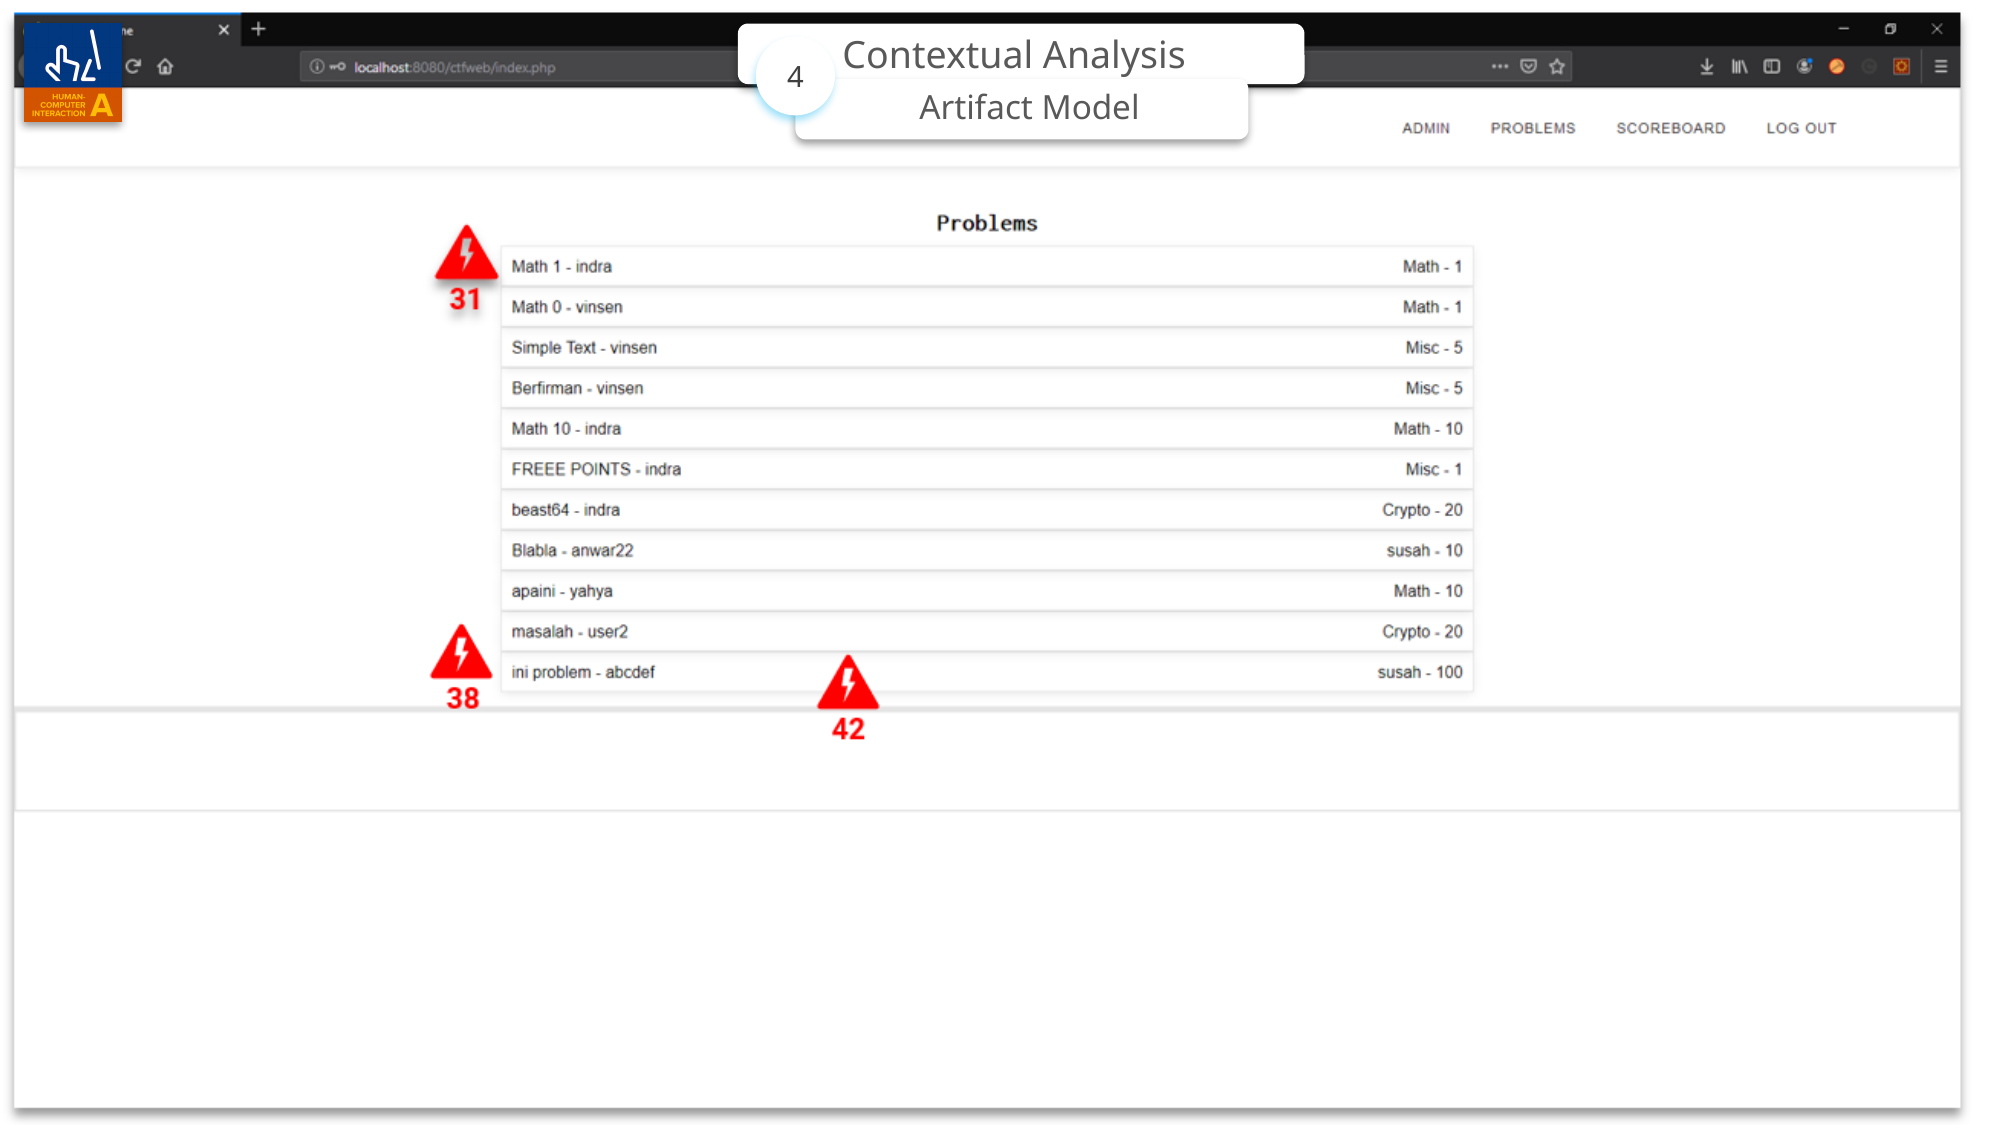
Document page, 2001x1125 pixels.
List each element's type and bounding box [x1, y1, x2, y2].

text_box [737, 23, 1305, 140]
picture [0, 0, 1976, 1125]
